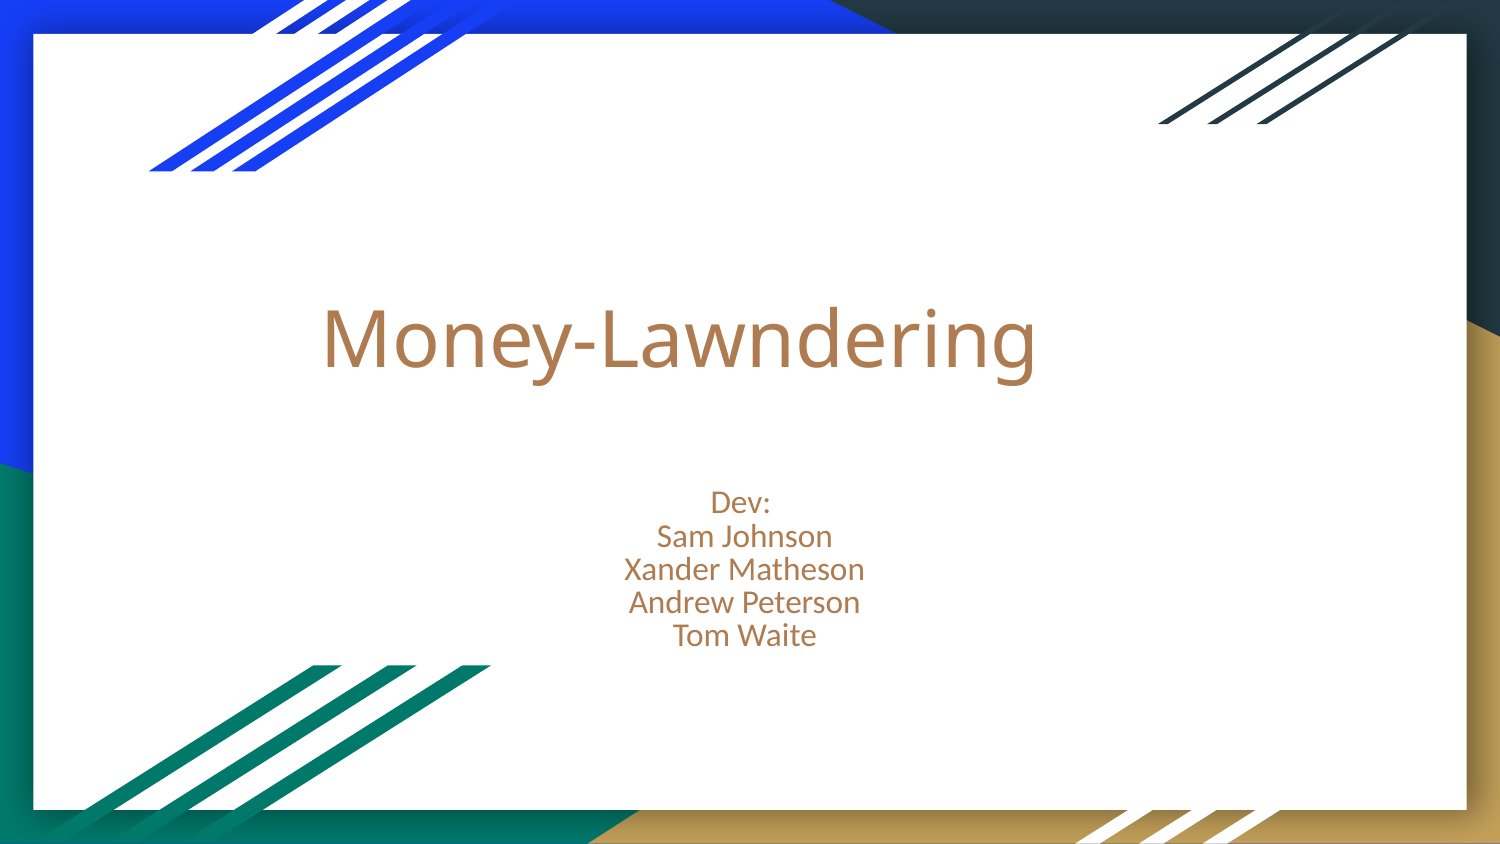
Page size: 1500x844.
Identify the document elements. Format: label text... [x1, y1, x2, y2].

subtitle Dev: Sam Johnson Xander Matheson Andrew Peterson Tom Waite [260, 473, 1230, 712]
title Money-Lawndering [305, 218, 1185, 456]
